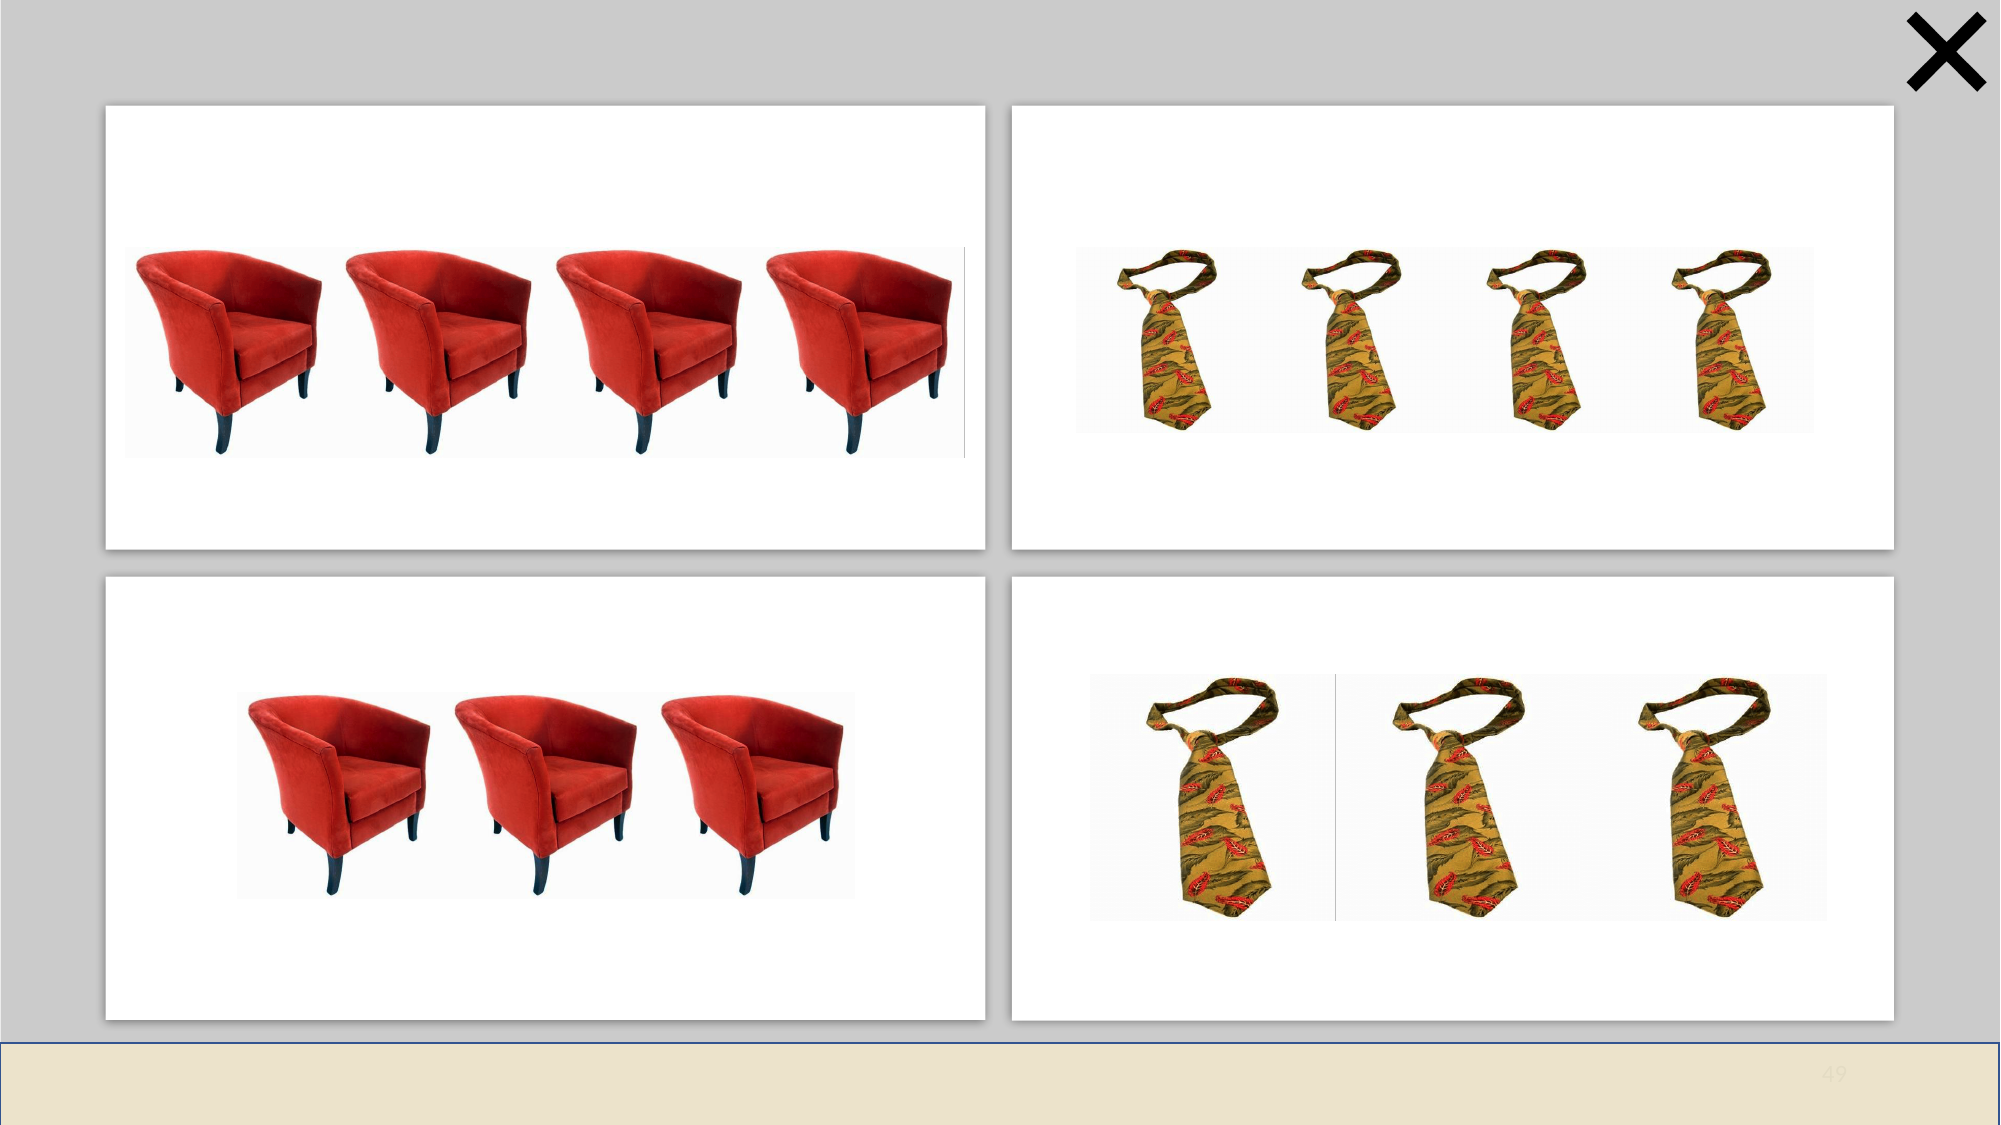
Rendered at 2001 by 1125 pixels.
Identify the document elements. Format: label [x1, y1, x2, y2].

text_box [0, 1042, 2000, 1125]
text_box [104, 576, 986, 1021]
text_box [1011, 104, 1895, 551]
text_box [1011, 576, 1895, 1022]
picture [1076, 247, 1816, 433]
text_box [0, 0, 2000, 1042]
text_box [104, 104, 986, 551]
picture [236, 691, 855, 899]
picture [1090, 674, 1827, 921]
picture [125, 247, 966, 458]
picture [1892, 0, 2000, 106]
